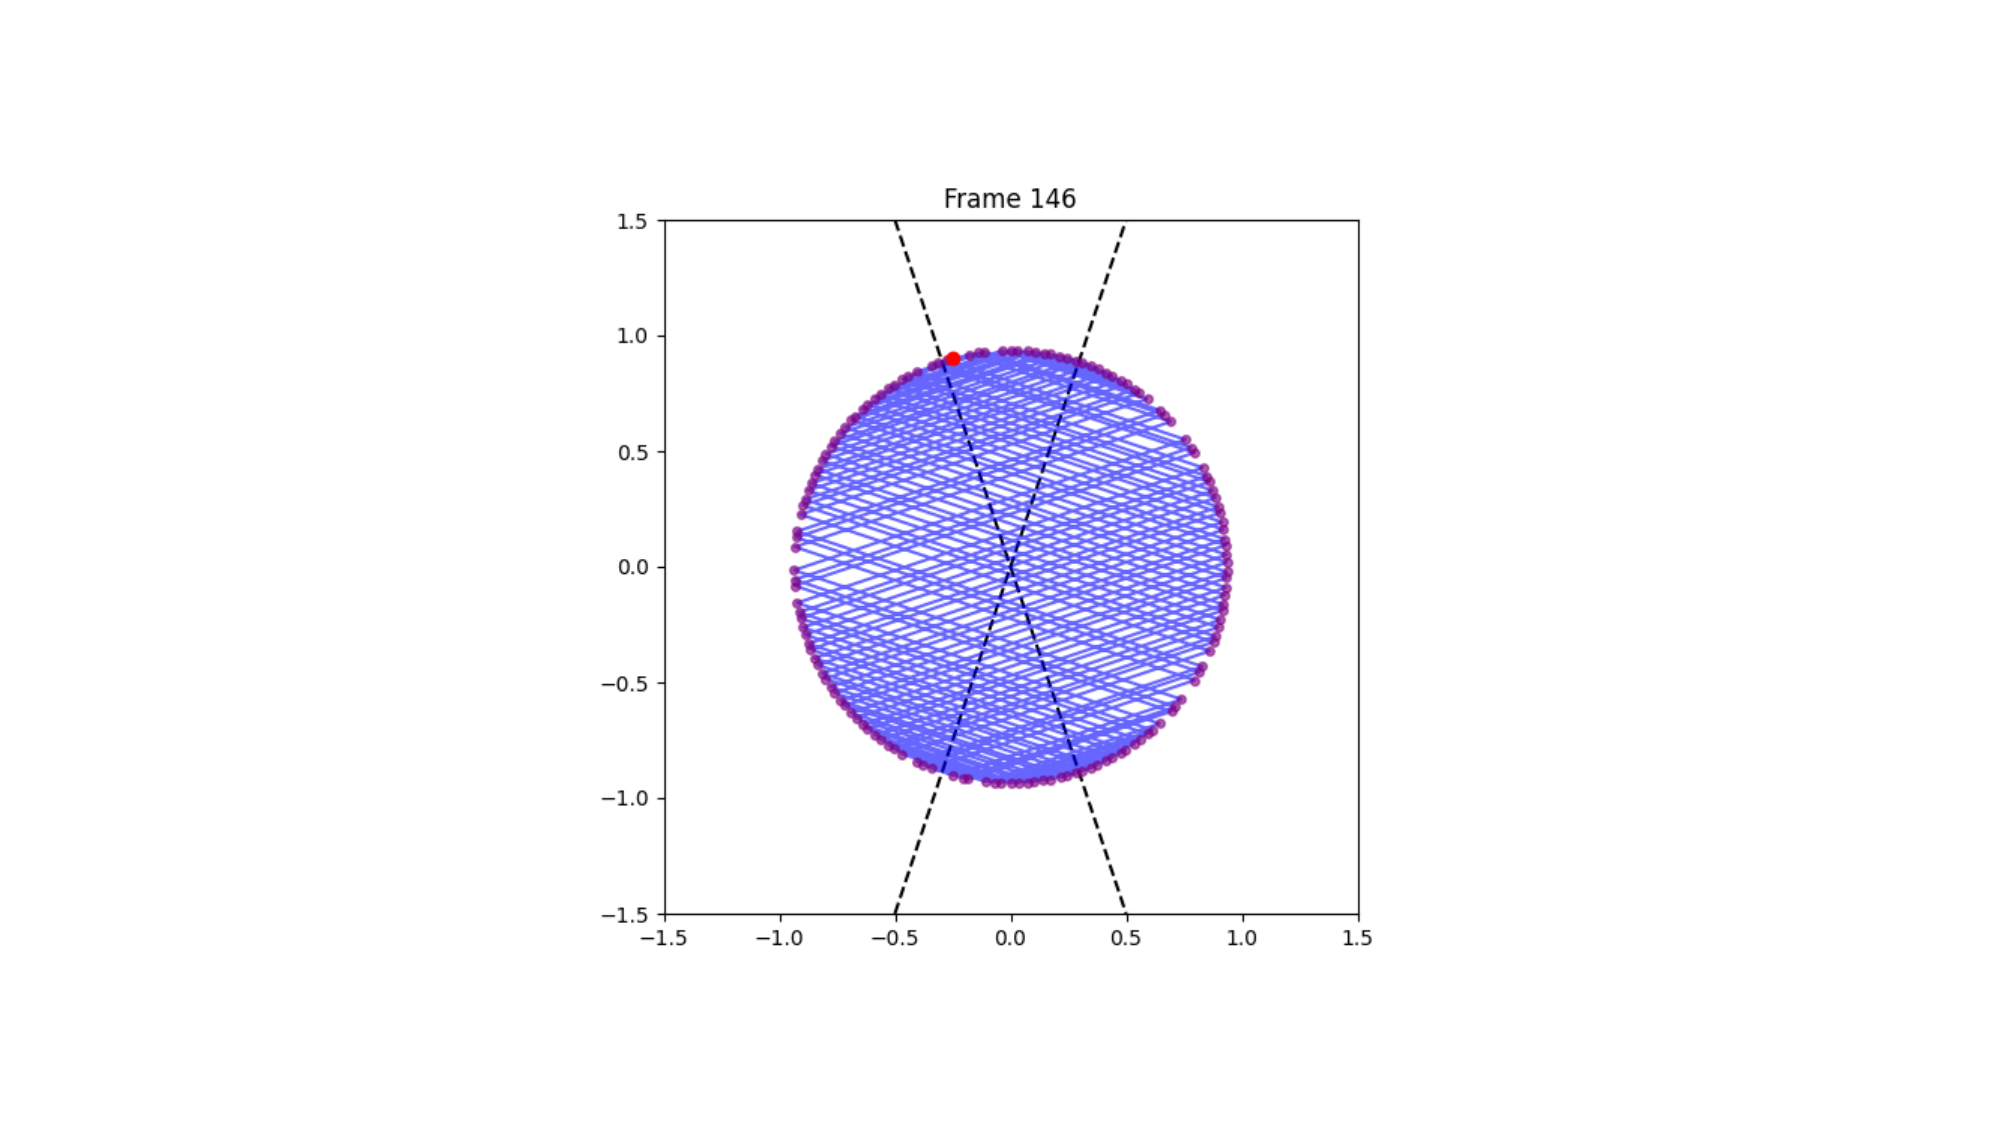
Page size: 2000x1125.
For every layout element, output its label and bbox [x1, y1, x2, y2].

picture [549, 112, 1450, 1013]
